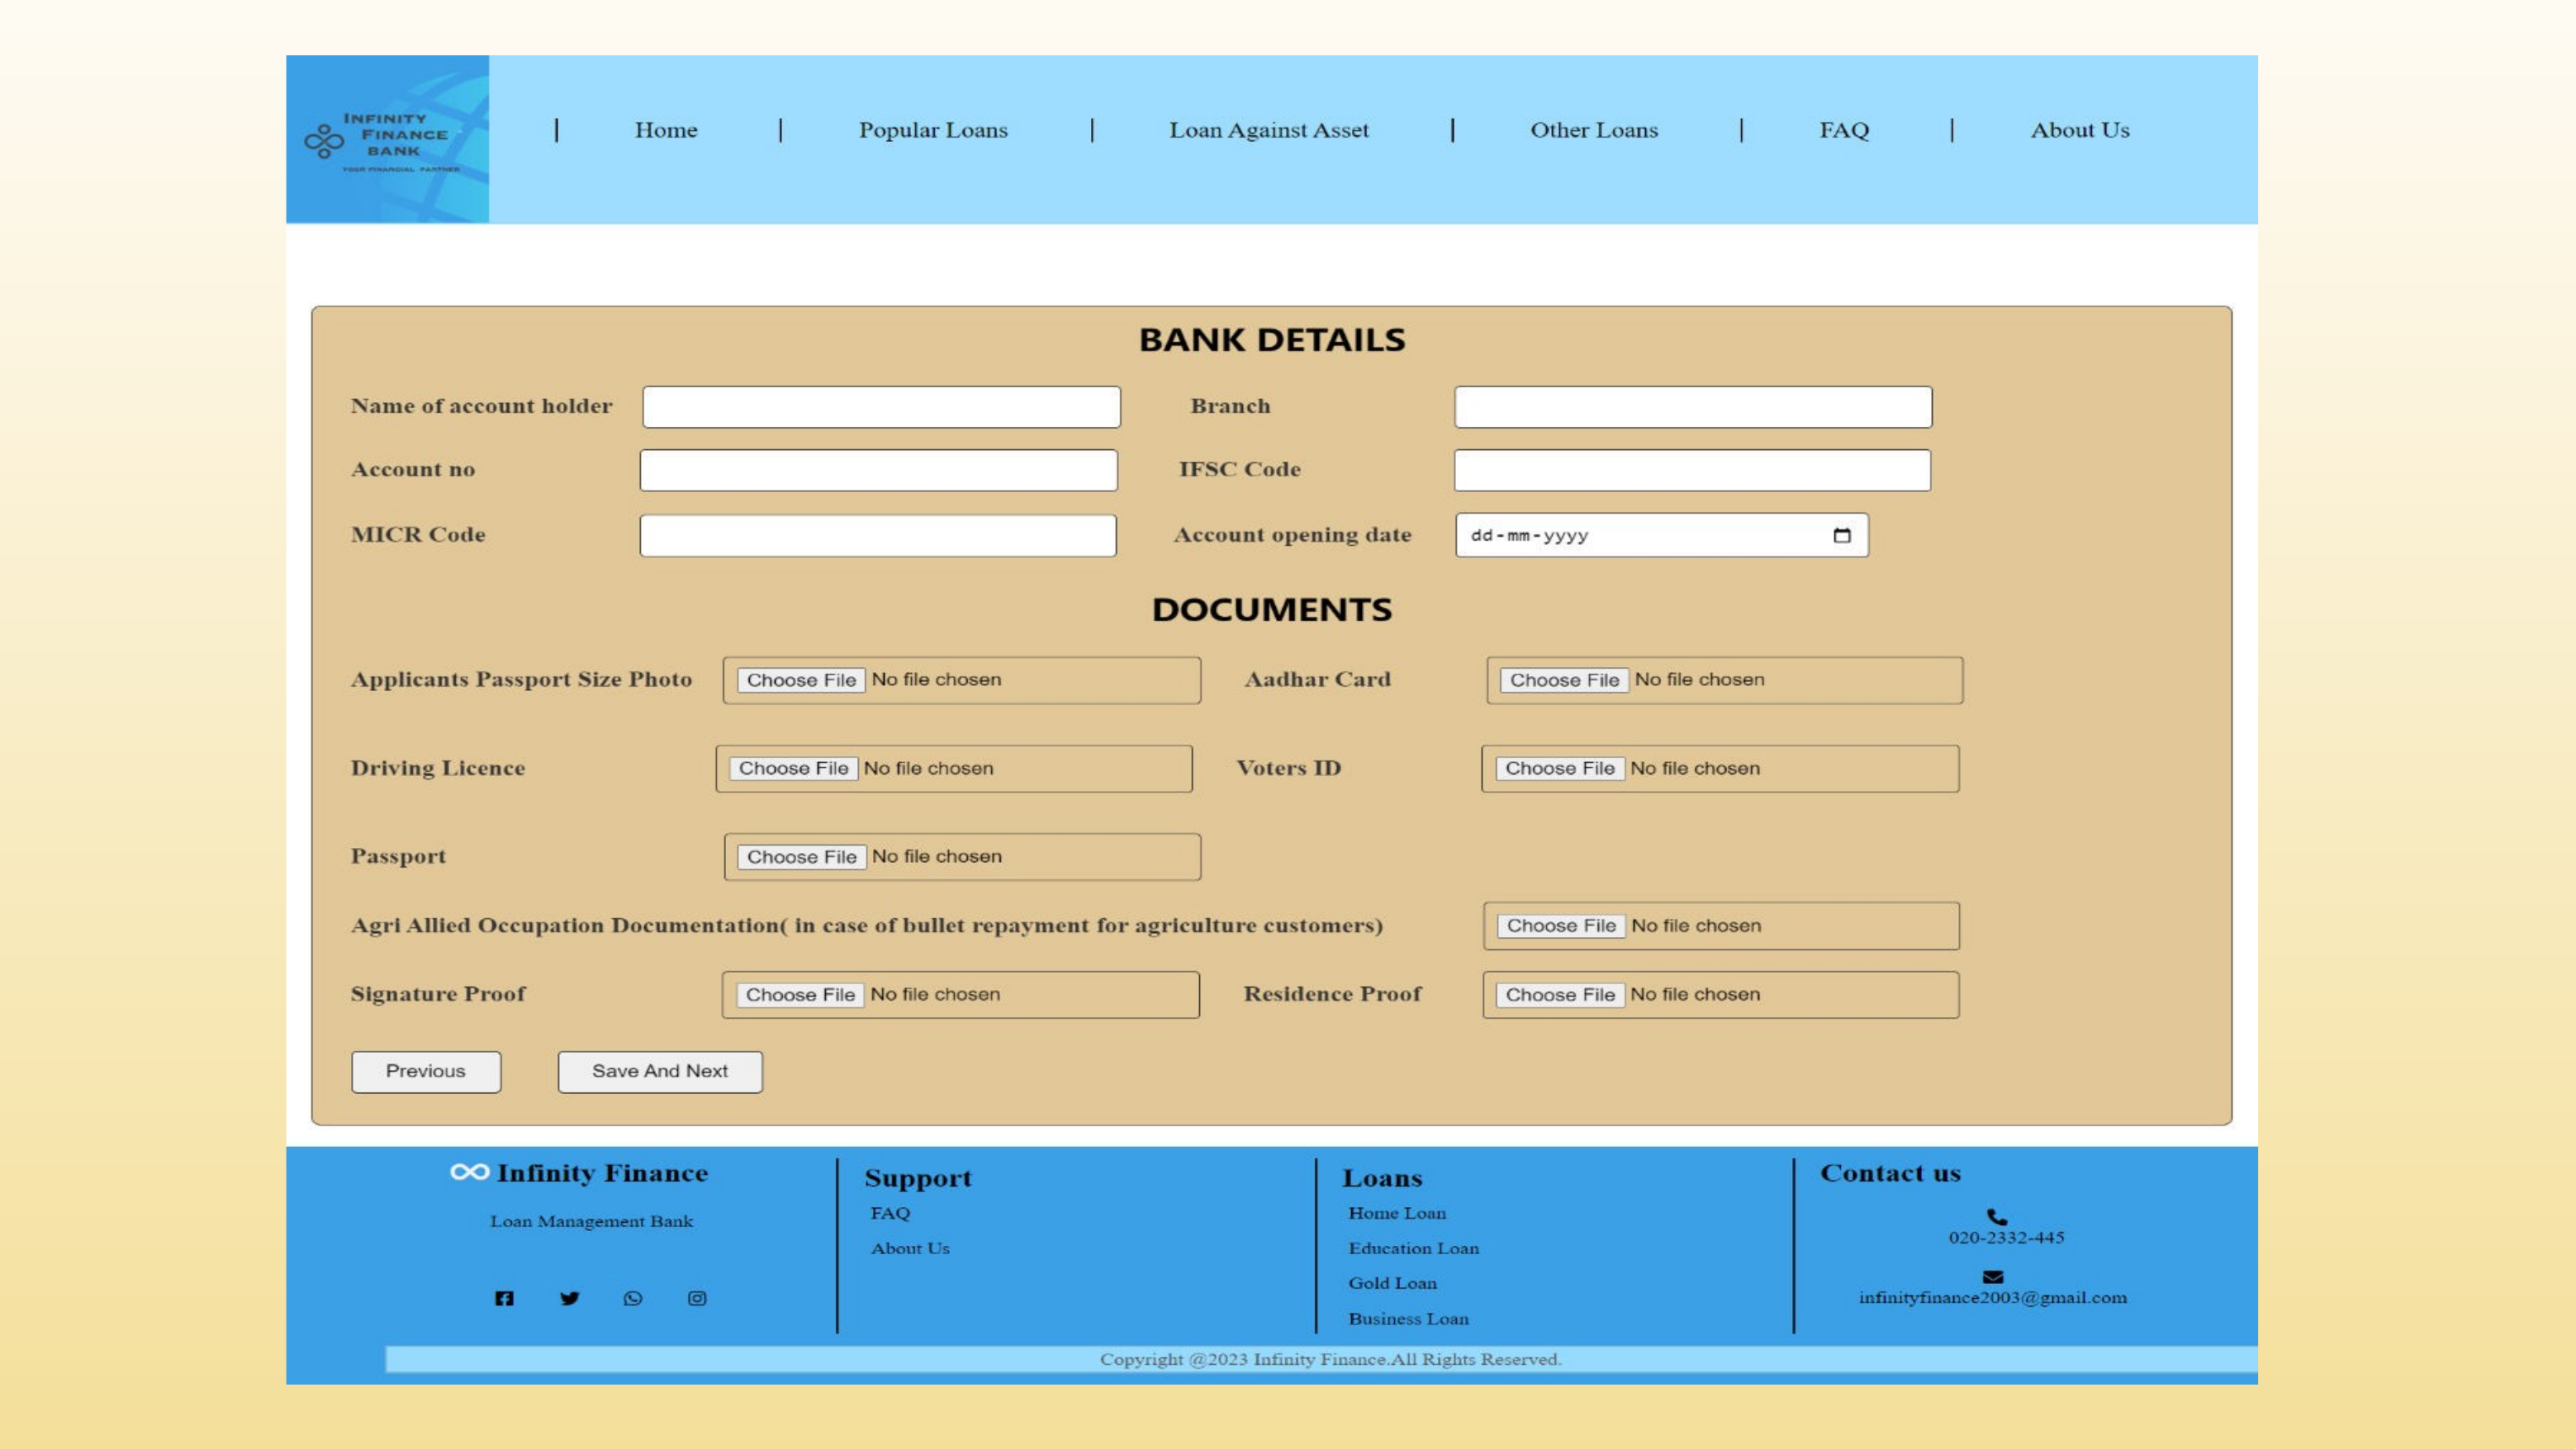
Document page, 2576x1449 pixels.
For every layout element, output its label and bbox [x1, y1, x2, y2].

text_box [286, 55, 2259, 1385]
